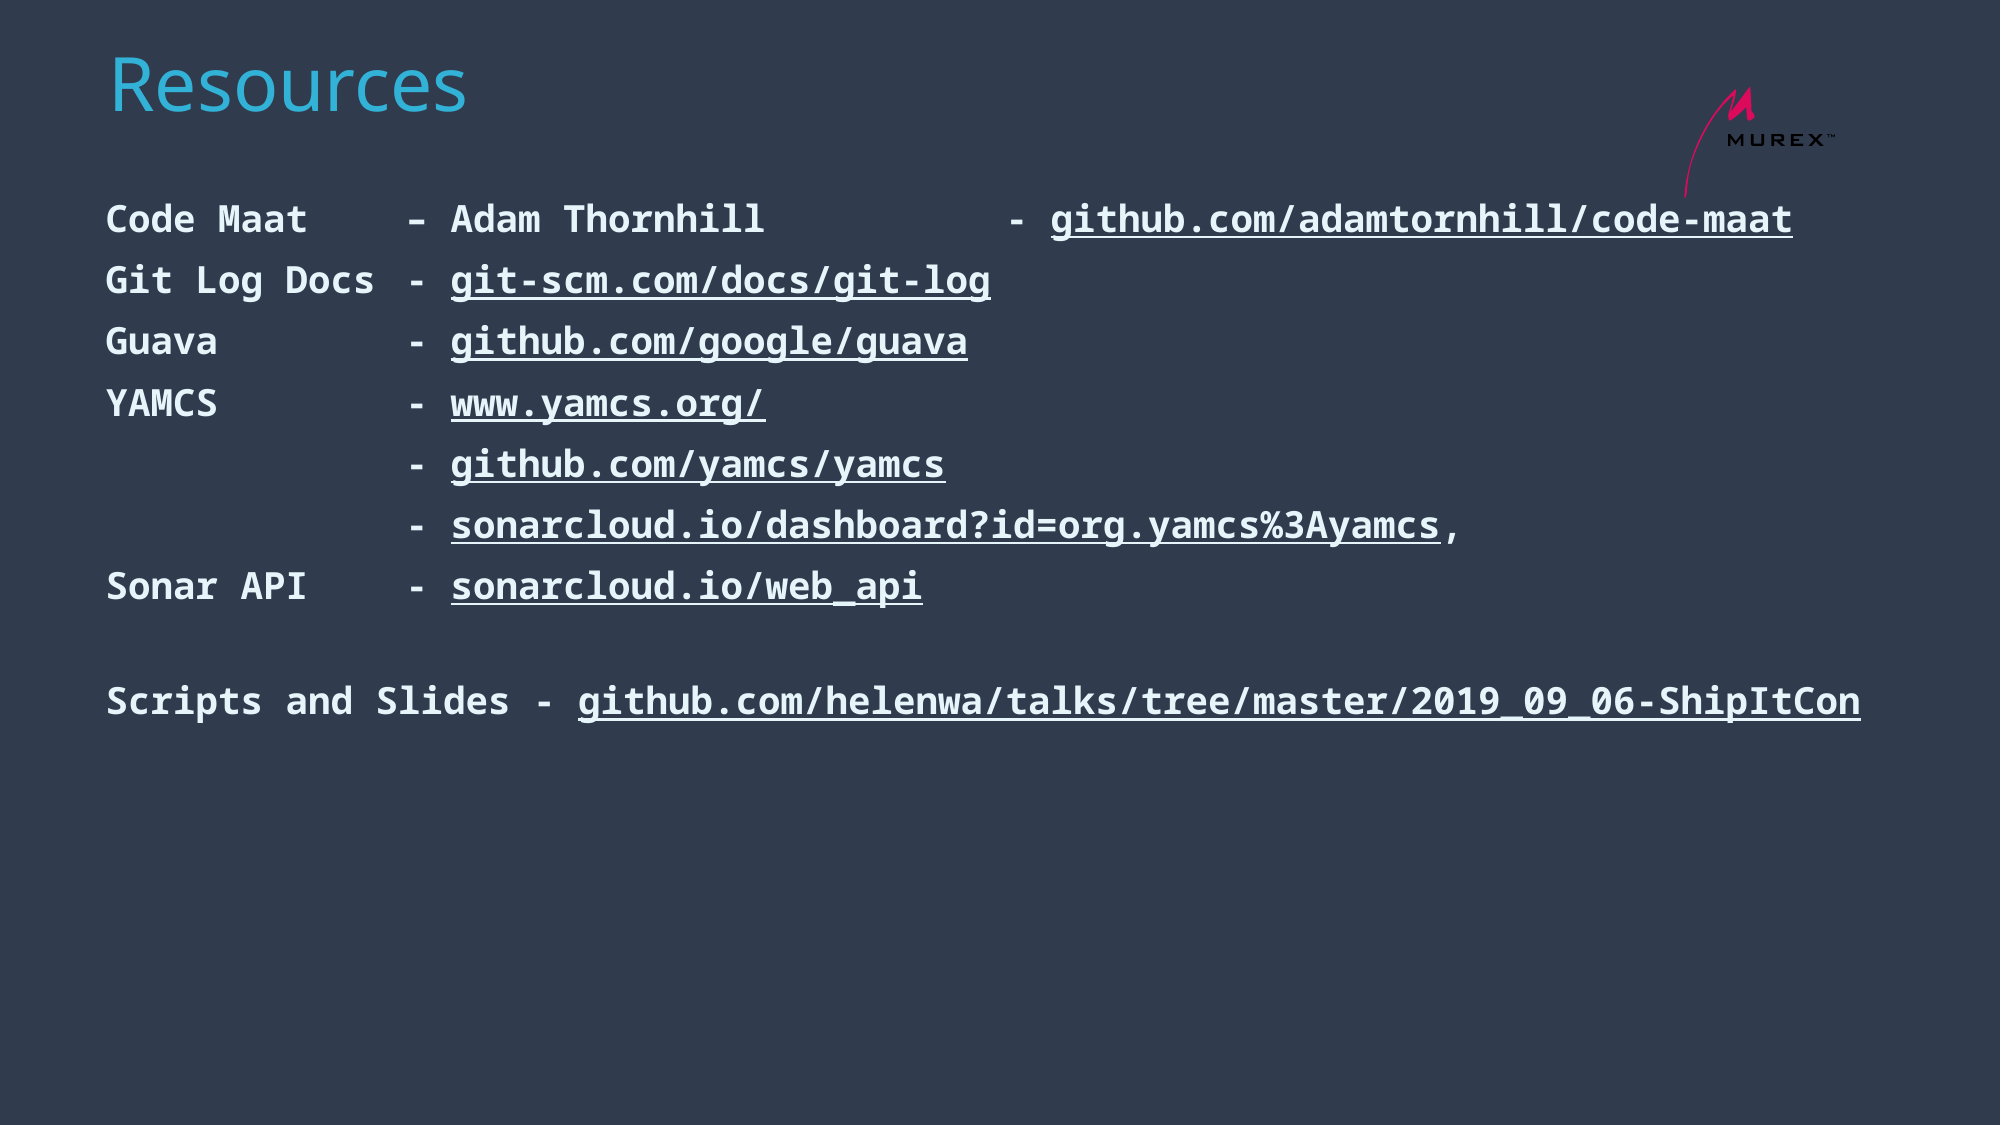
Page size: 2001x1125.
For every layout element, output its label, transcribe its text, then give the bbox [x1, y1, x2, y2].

title Resources [108, 46, 1562, 129]
list Code Maat – Adam Thornhill - github.com/adamtornhill/code-maat Git Log Docs - git-scm.com/docs/git-log Guava - github.com/google/guava YAMCS - www.yamcs.org/ - github.com/yamcs/yamcs - sonarcloud.io/dashboard?id=org.yamcs%3Ayamcs, Sonar API - sonarcloud.io/web_api Scripts and Slides - github.com/helenwa/talks/tree/master/2019_09_06-ShipItCon [105, 185, 1895, 910]
